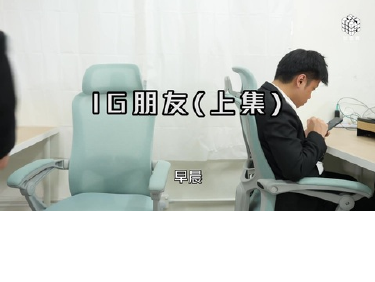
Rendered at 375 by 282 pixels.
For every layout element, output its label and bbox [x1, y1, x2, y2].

picture [0, 0, 375, 212]
